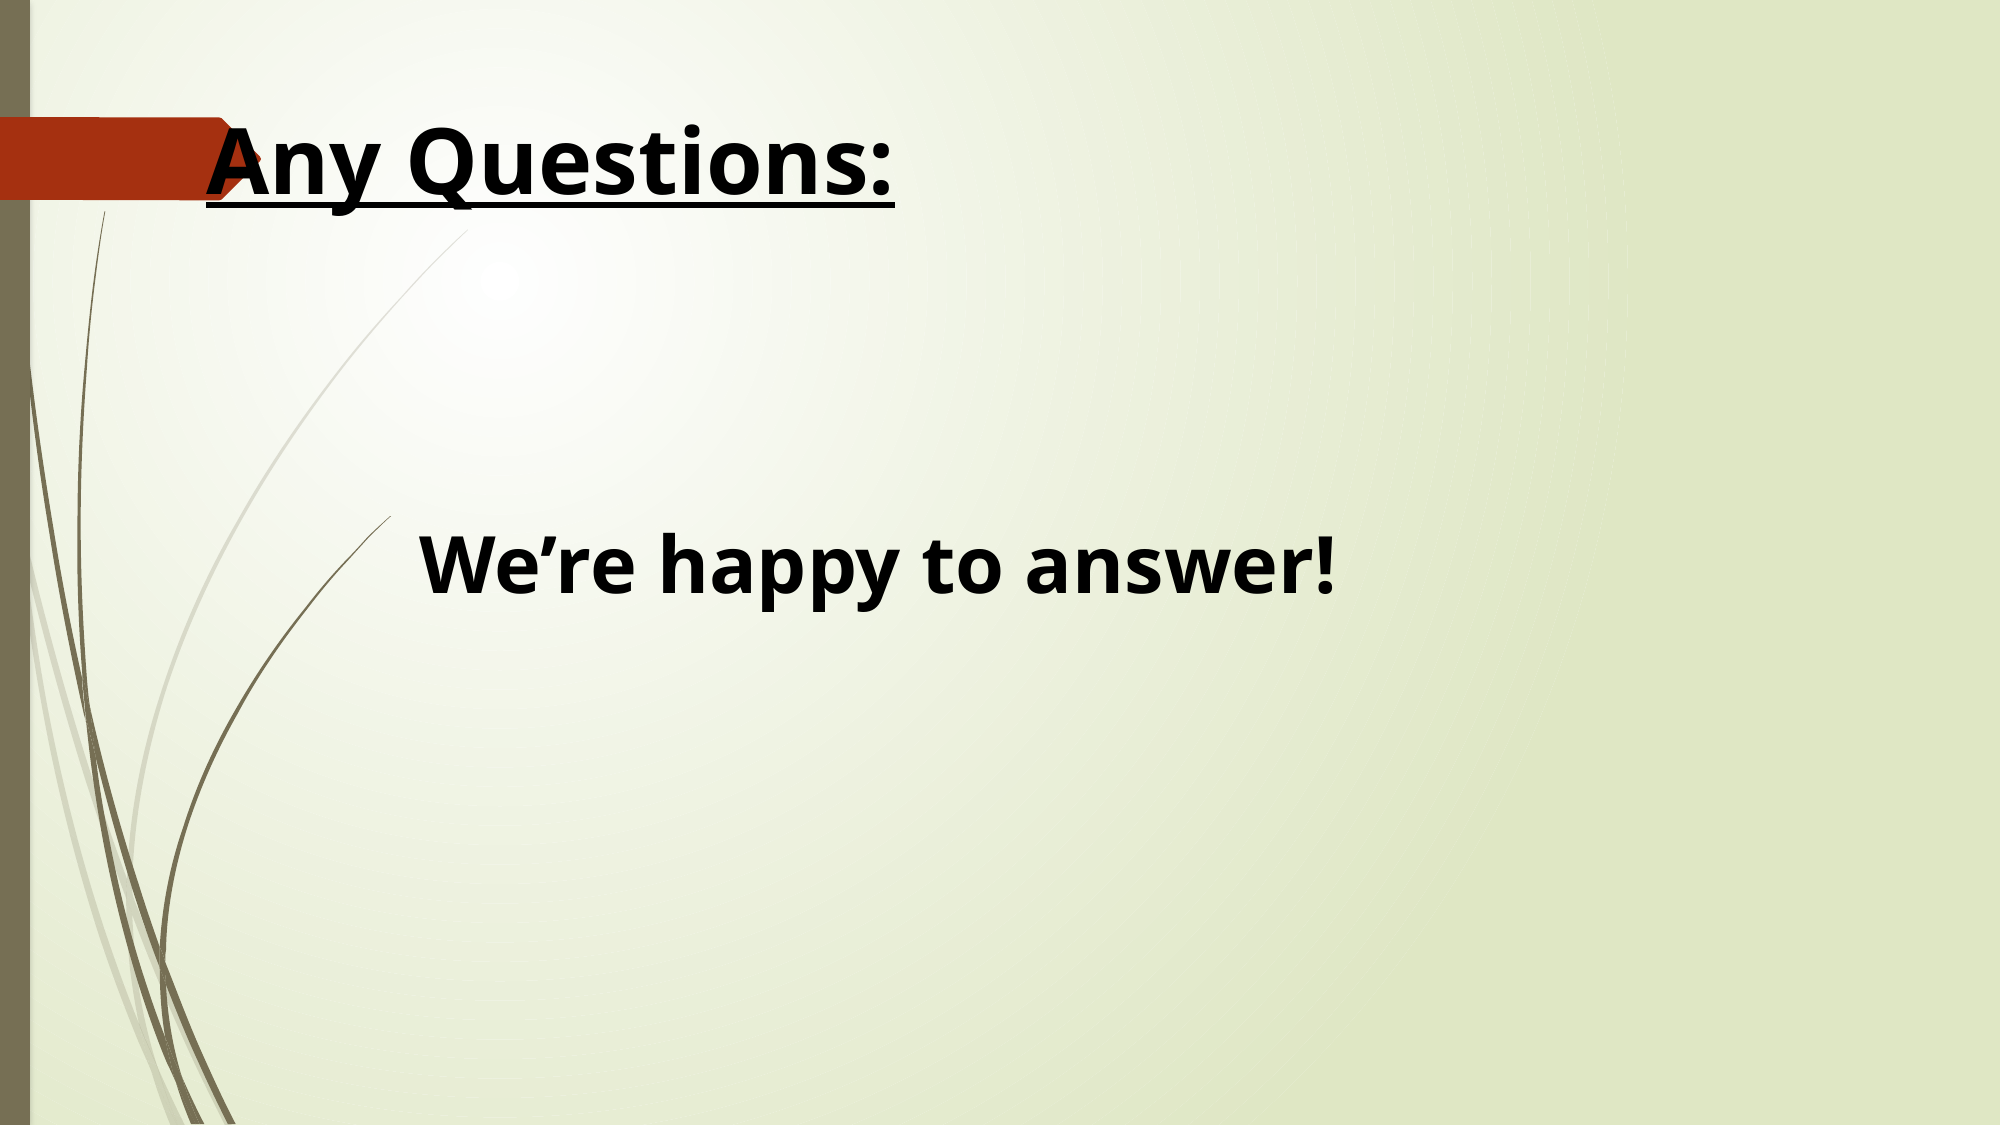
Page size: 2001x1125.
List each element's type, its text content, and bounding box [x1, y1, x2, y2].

text_box We’re happy to answer! [405, 506, 1353, 617]
text_box Any Questions: [191, 95, 910, 221]
